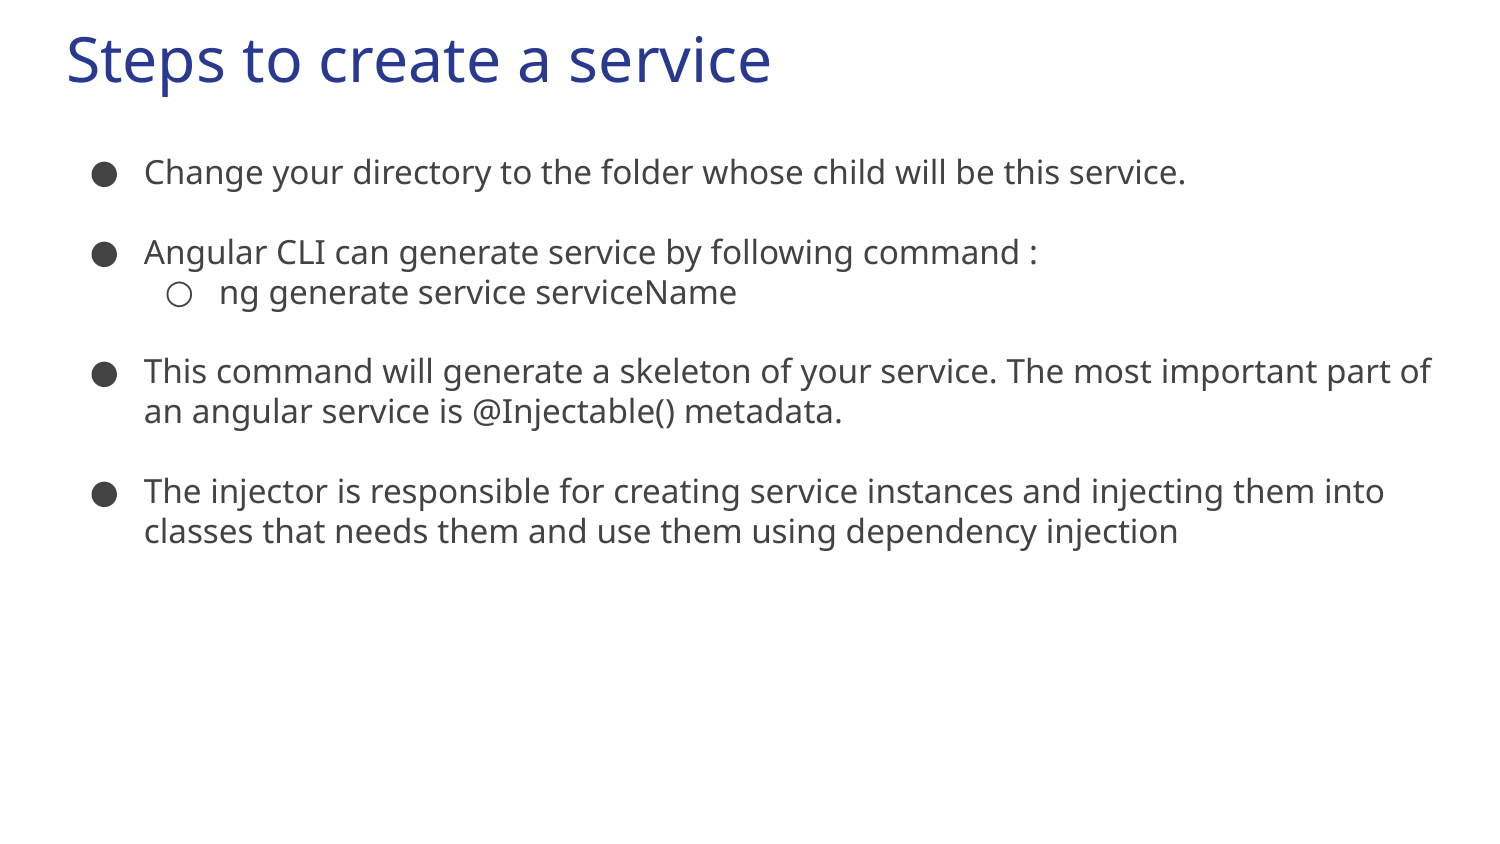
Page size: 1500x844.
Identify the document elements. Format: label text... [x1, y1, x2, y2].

title Steps to create a service [51, 4, 1449, 105]
text_box Change your directory to the folder whose child will be this service. Angular CLI can generate service by following command : ng generate service serviceName This command will generate a skeleton of your service. The most important part of an angular service is @Injectable() metadata. The injector is responsible for creating service instances and injecting them into classes that needs them and use them using dependency injection [53, 136, 1452, 844]
